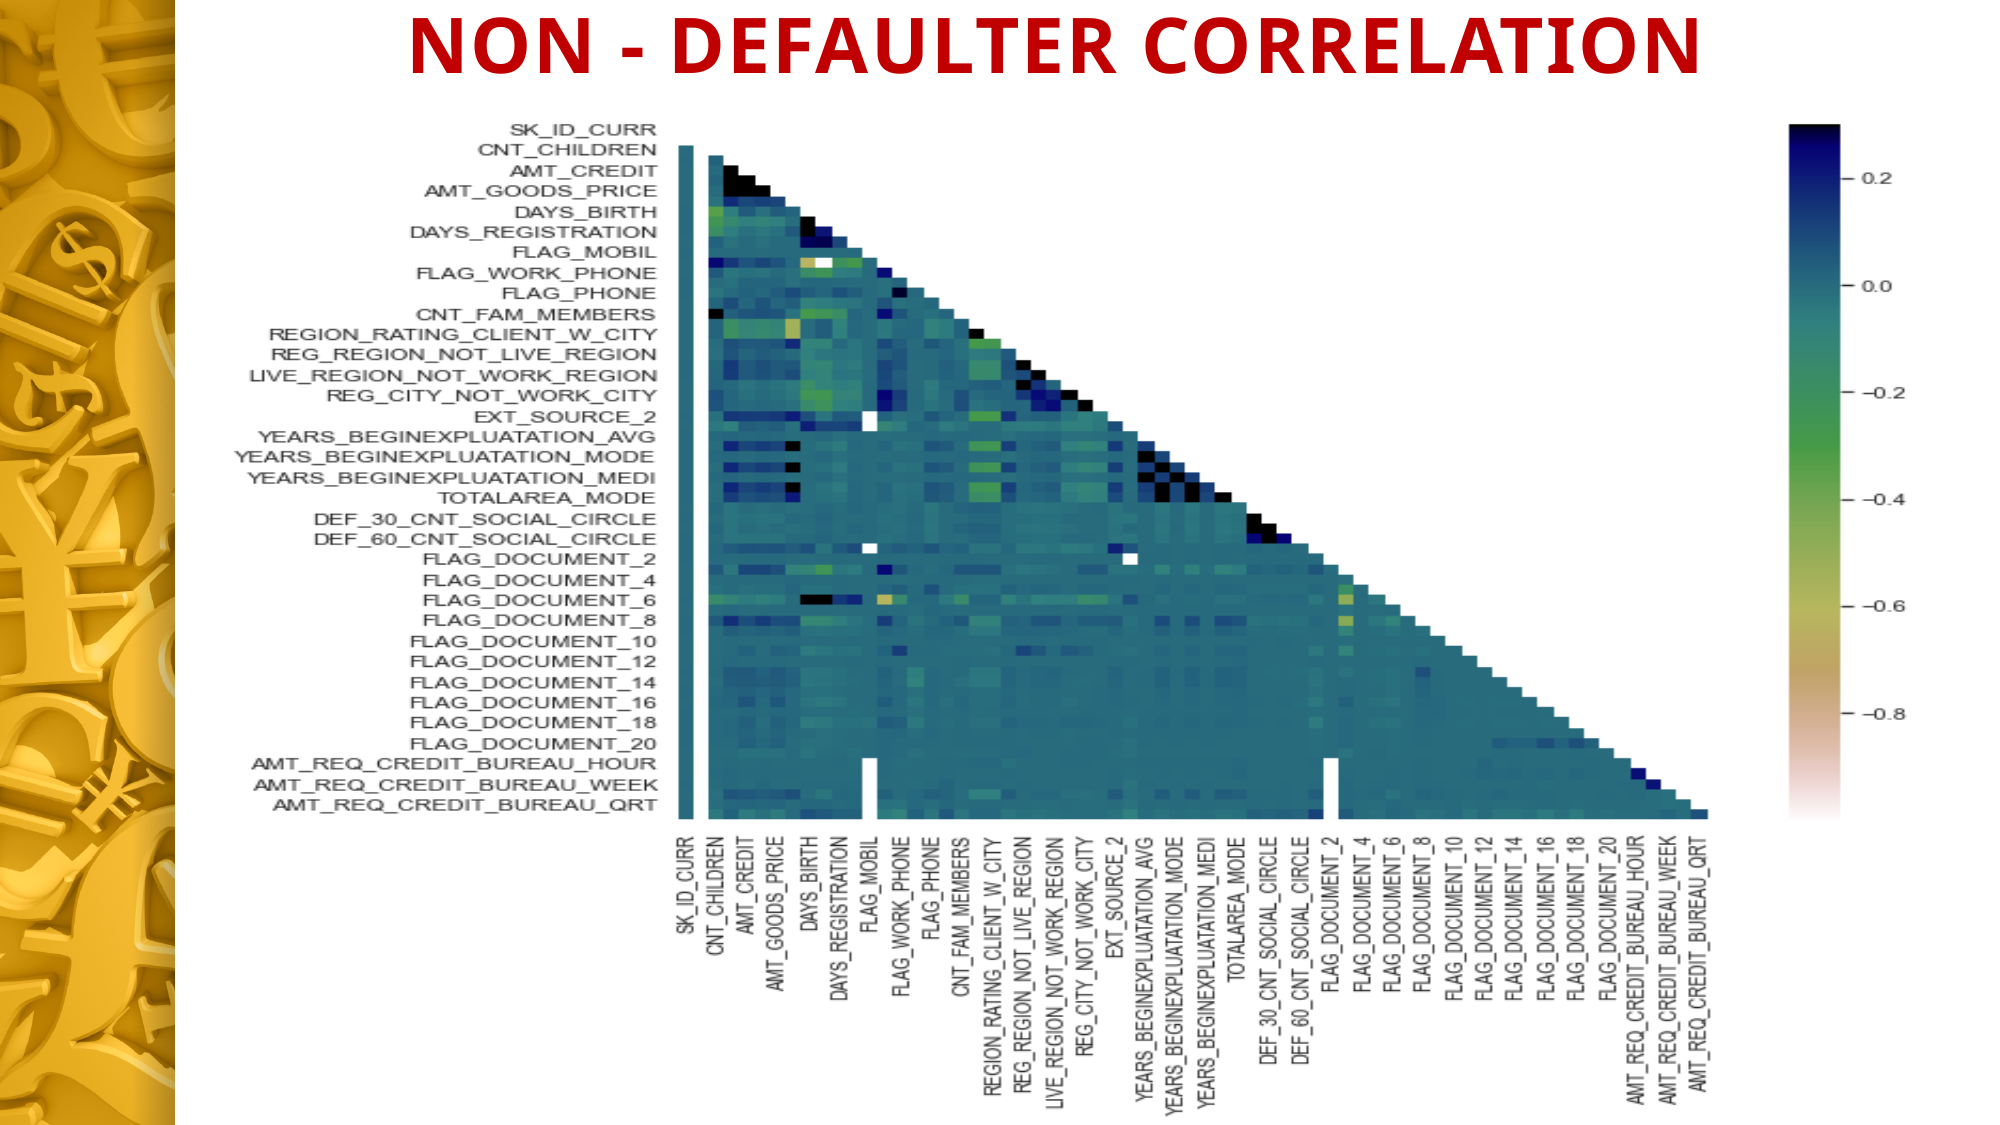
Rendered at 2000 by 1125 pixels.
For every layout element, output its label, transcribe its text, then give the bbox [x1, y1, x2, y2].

picture [0, 0, 175, 1125]
picture [220, 113, 1922, 1125]
title NON - DEFAULTER CORRELATION [249, 0, 1863, 99]
